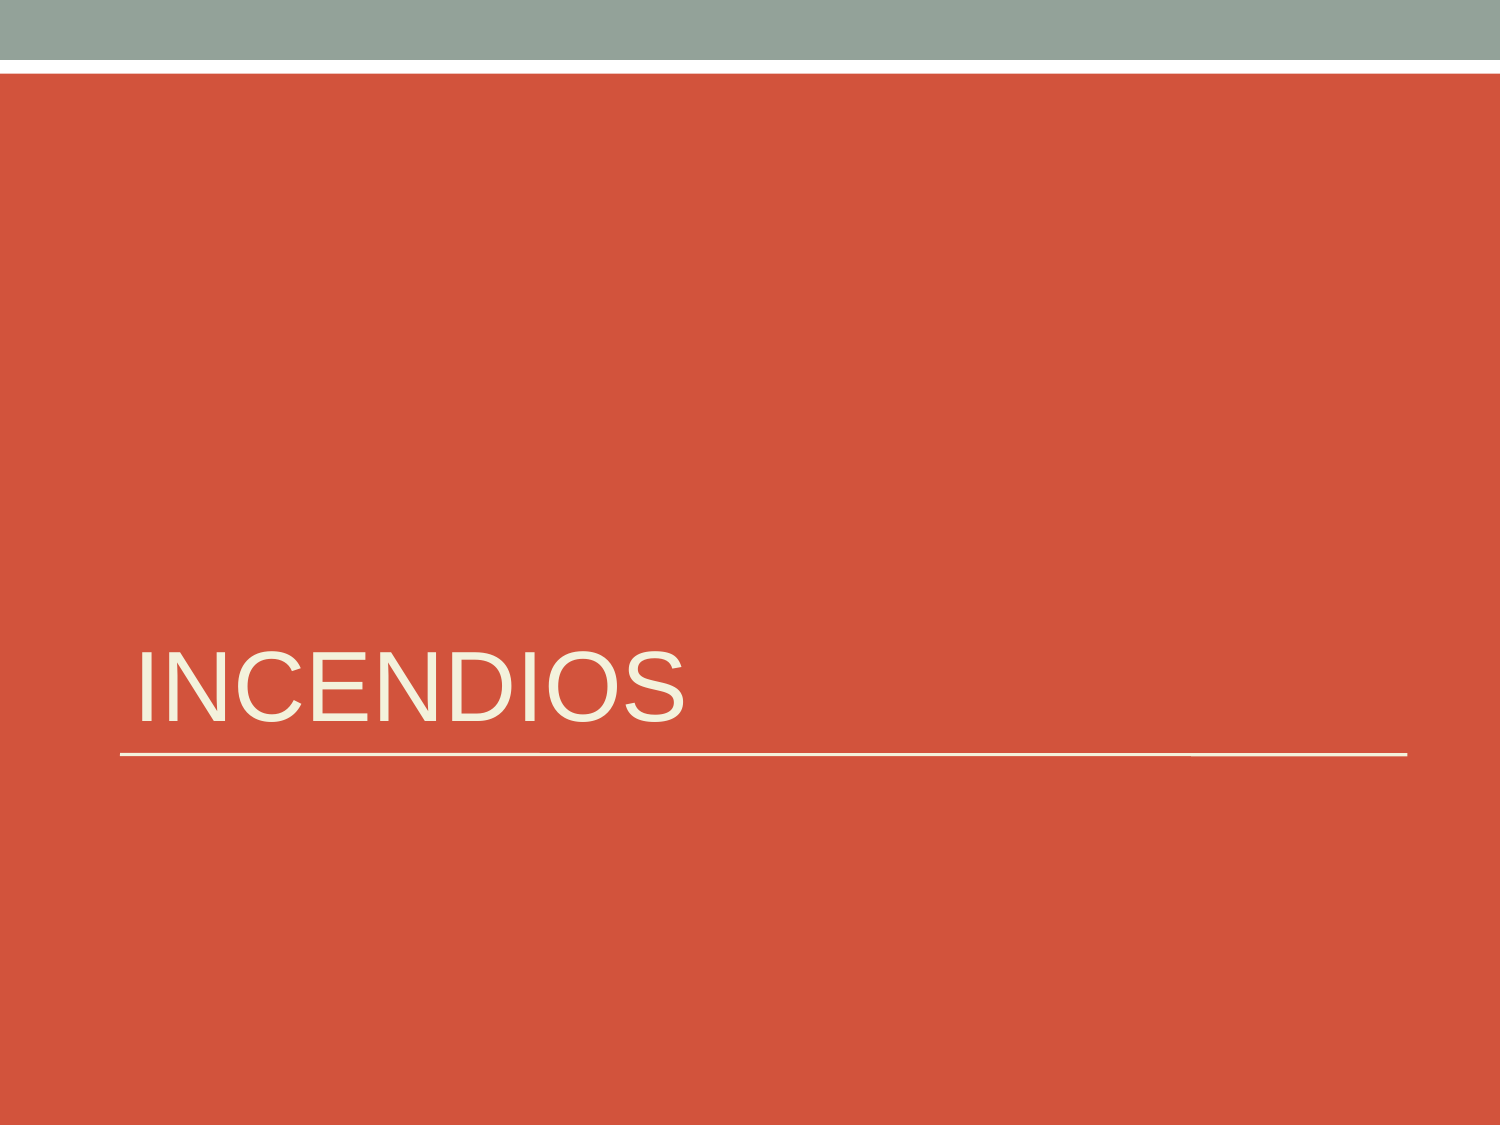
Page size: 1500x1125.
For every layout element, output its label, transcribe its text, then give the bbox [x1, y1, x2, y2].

title Alarmas contra intrusos (e incendios) [118, 387, 1394, 749]
